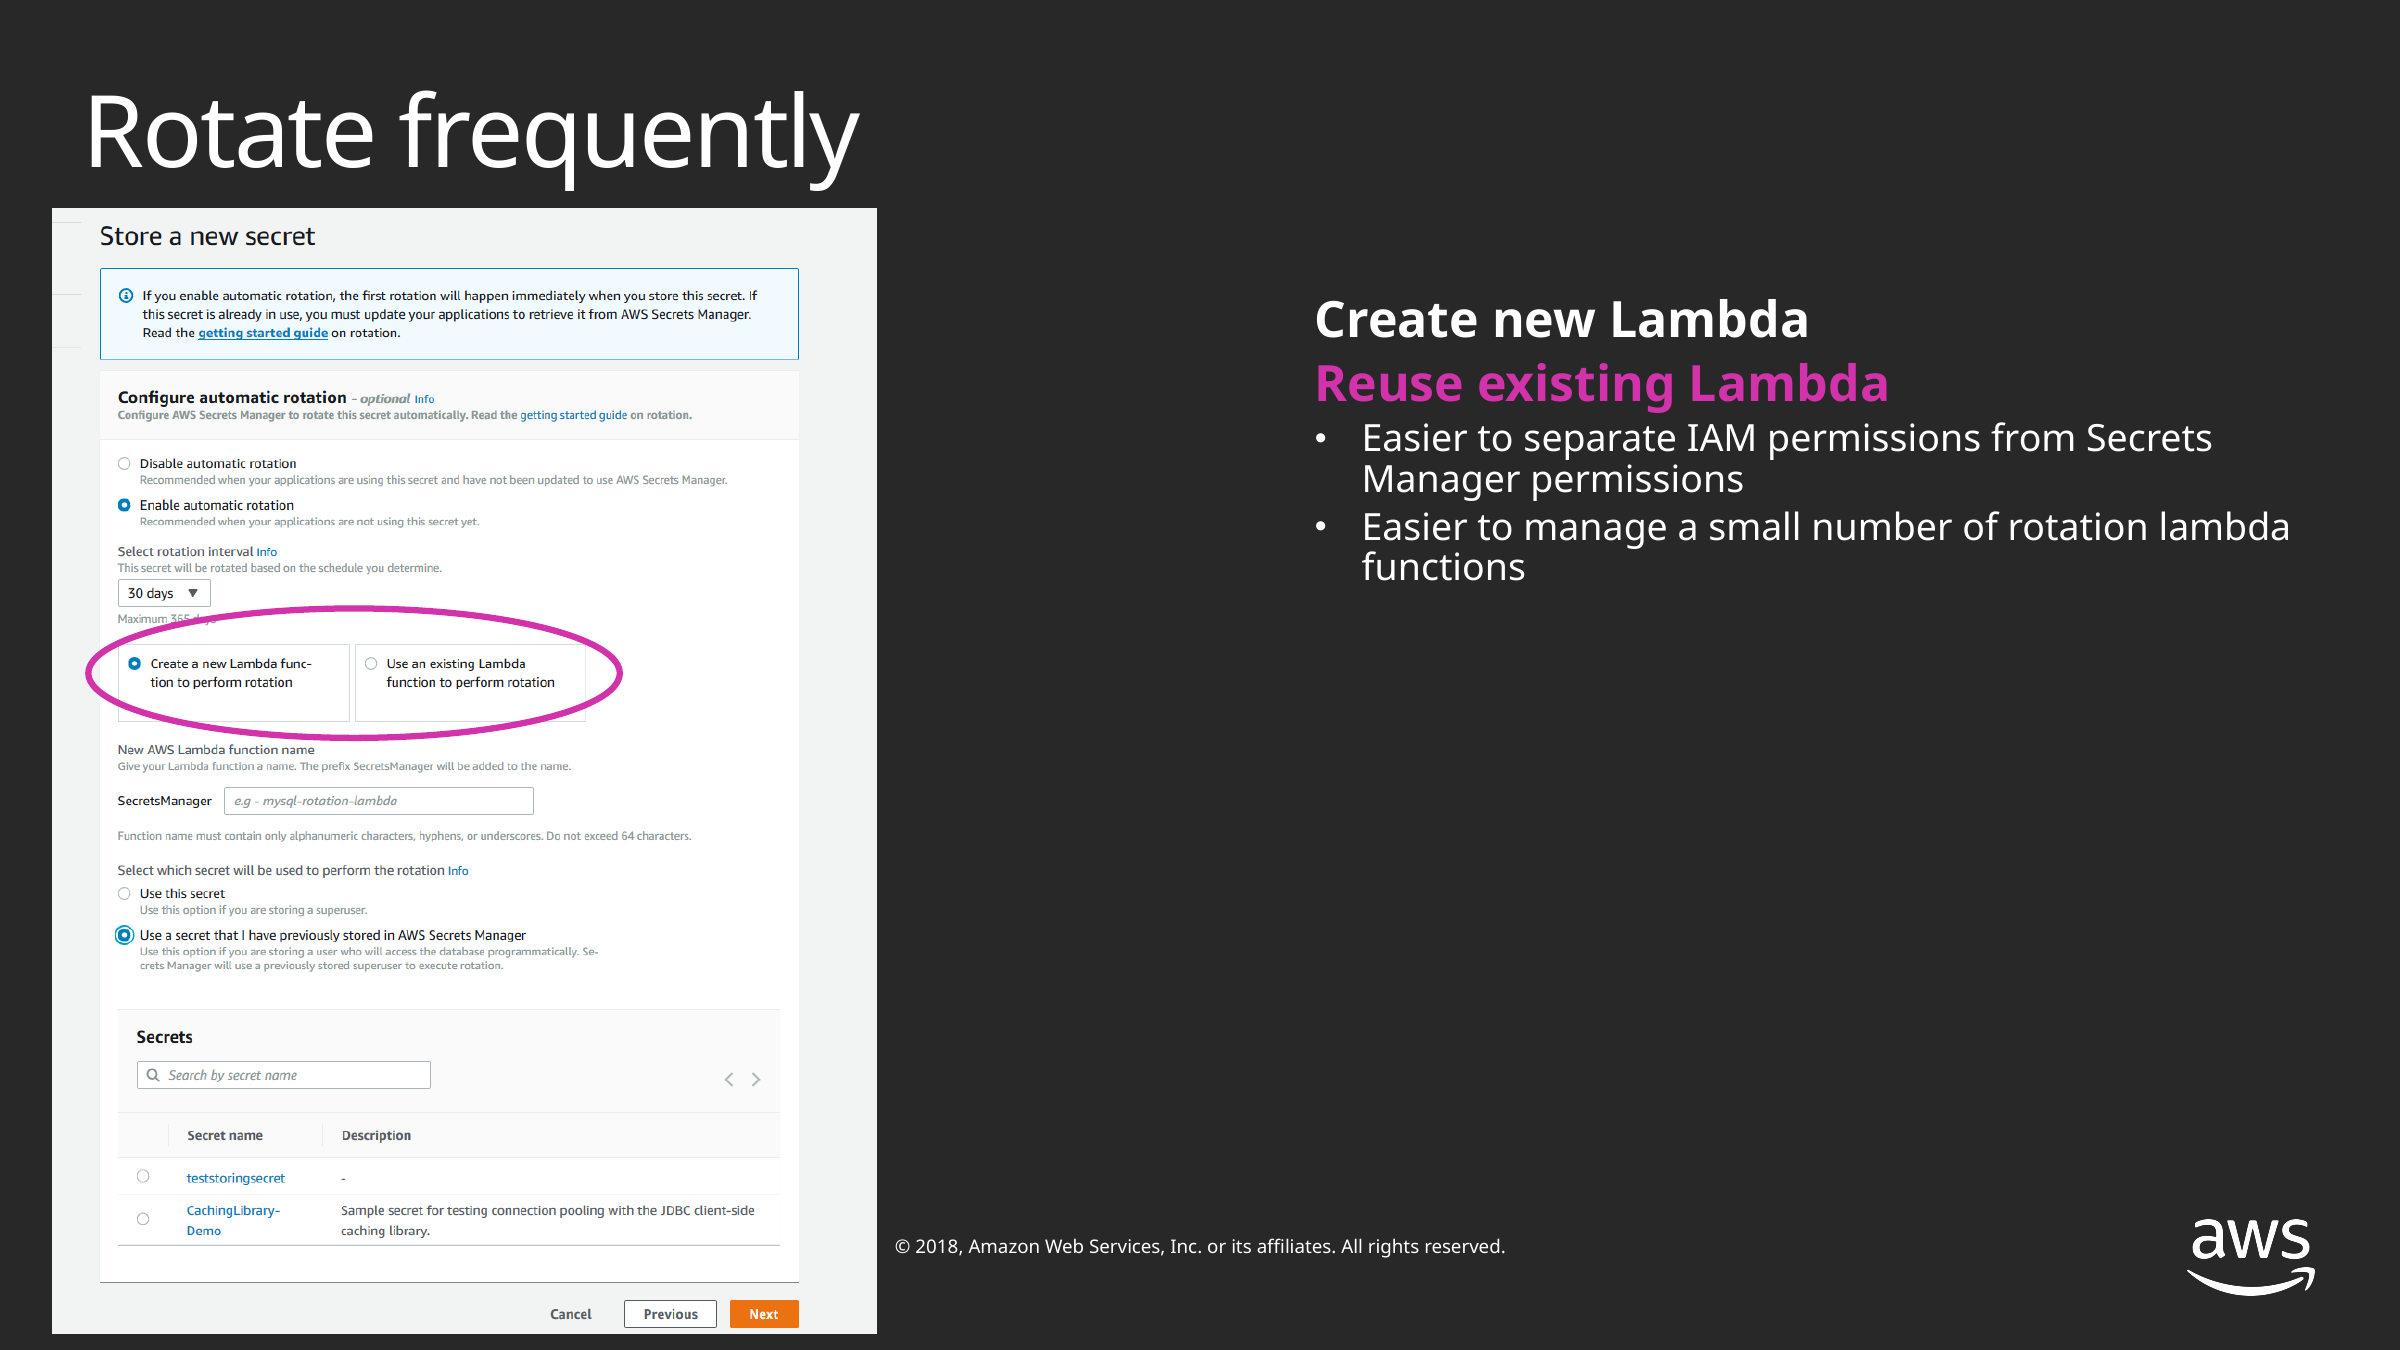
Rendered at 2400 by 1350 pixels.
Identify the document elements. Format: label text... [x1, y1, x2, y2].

picture [2187, 1219, 2315, 1296]
picture [52, 207, 878, 1334]
text_box Create new Lambda Reuse existing Lambda Easier to separate IAM permissions from Secrets Manager permissions Easier to manage a small number of rotation lambda functions [1284, 270, 2347, 698]
title Rotate frequently [52, 56, 2348, 235]
